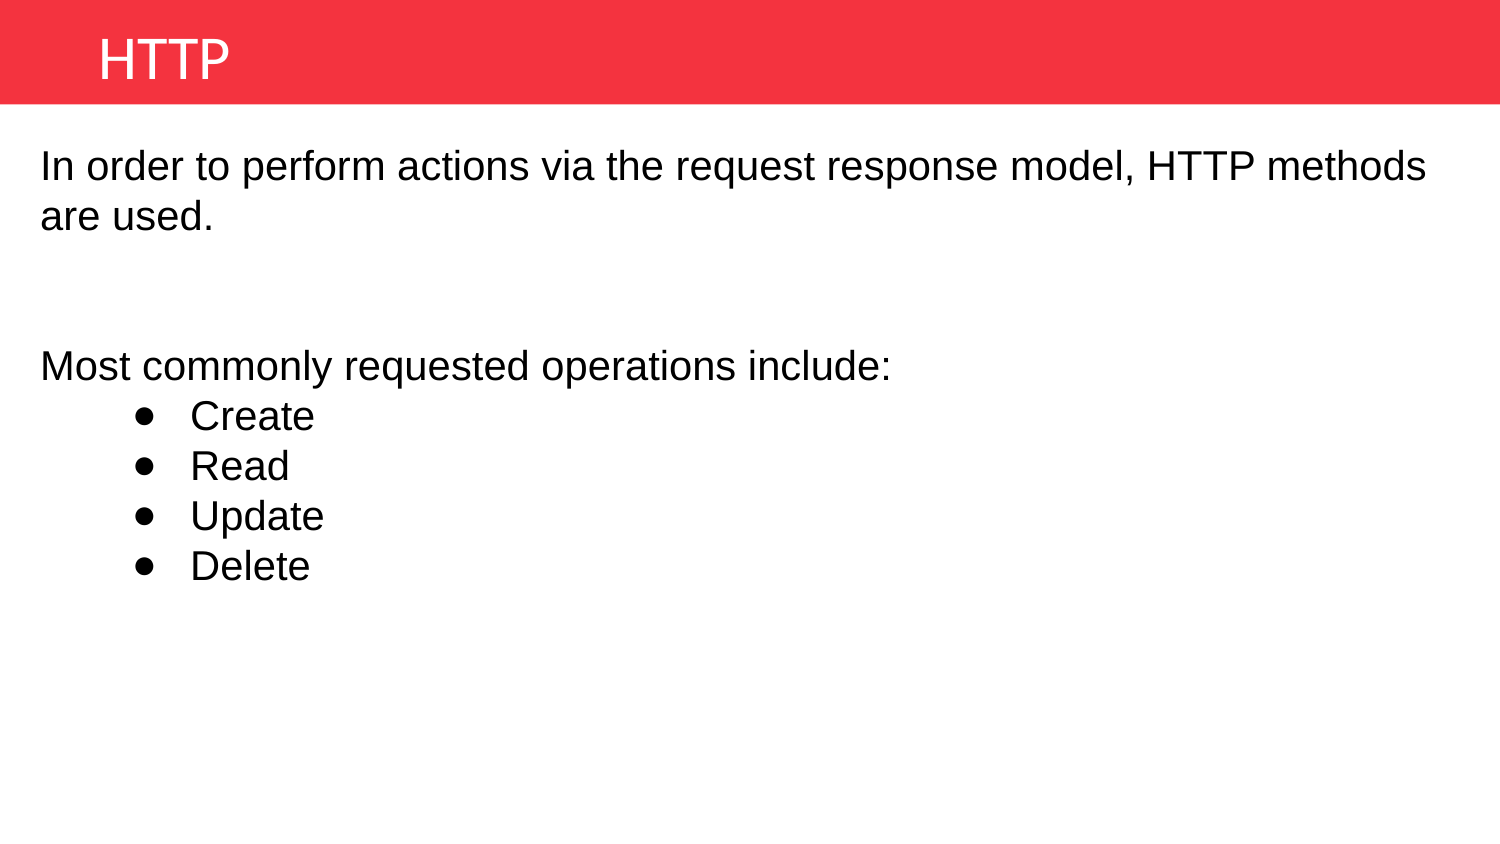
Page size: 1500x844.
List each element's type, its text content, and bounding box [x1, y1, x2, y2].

text_box HTTP [83, 2, 1289, 124]
text_box [0, 0, 1500, 105]
text_box In order to perform actions via the request response model, HTTP methods are used. Most commonly requested operations include: Create Read Update Delete [25, 124, 1475, 780]
